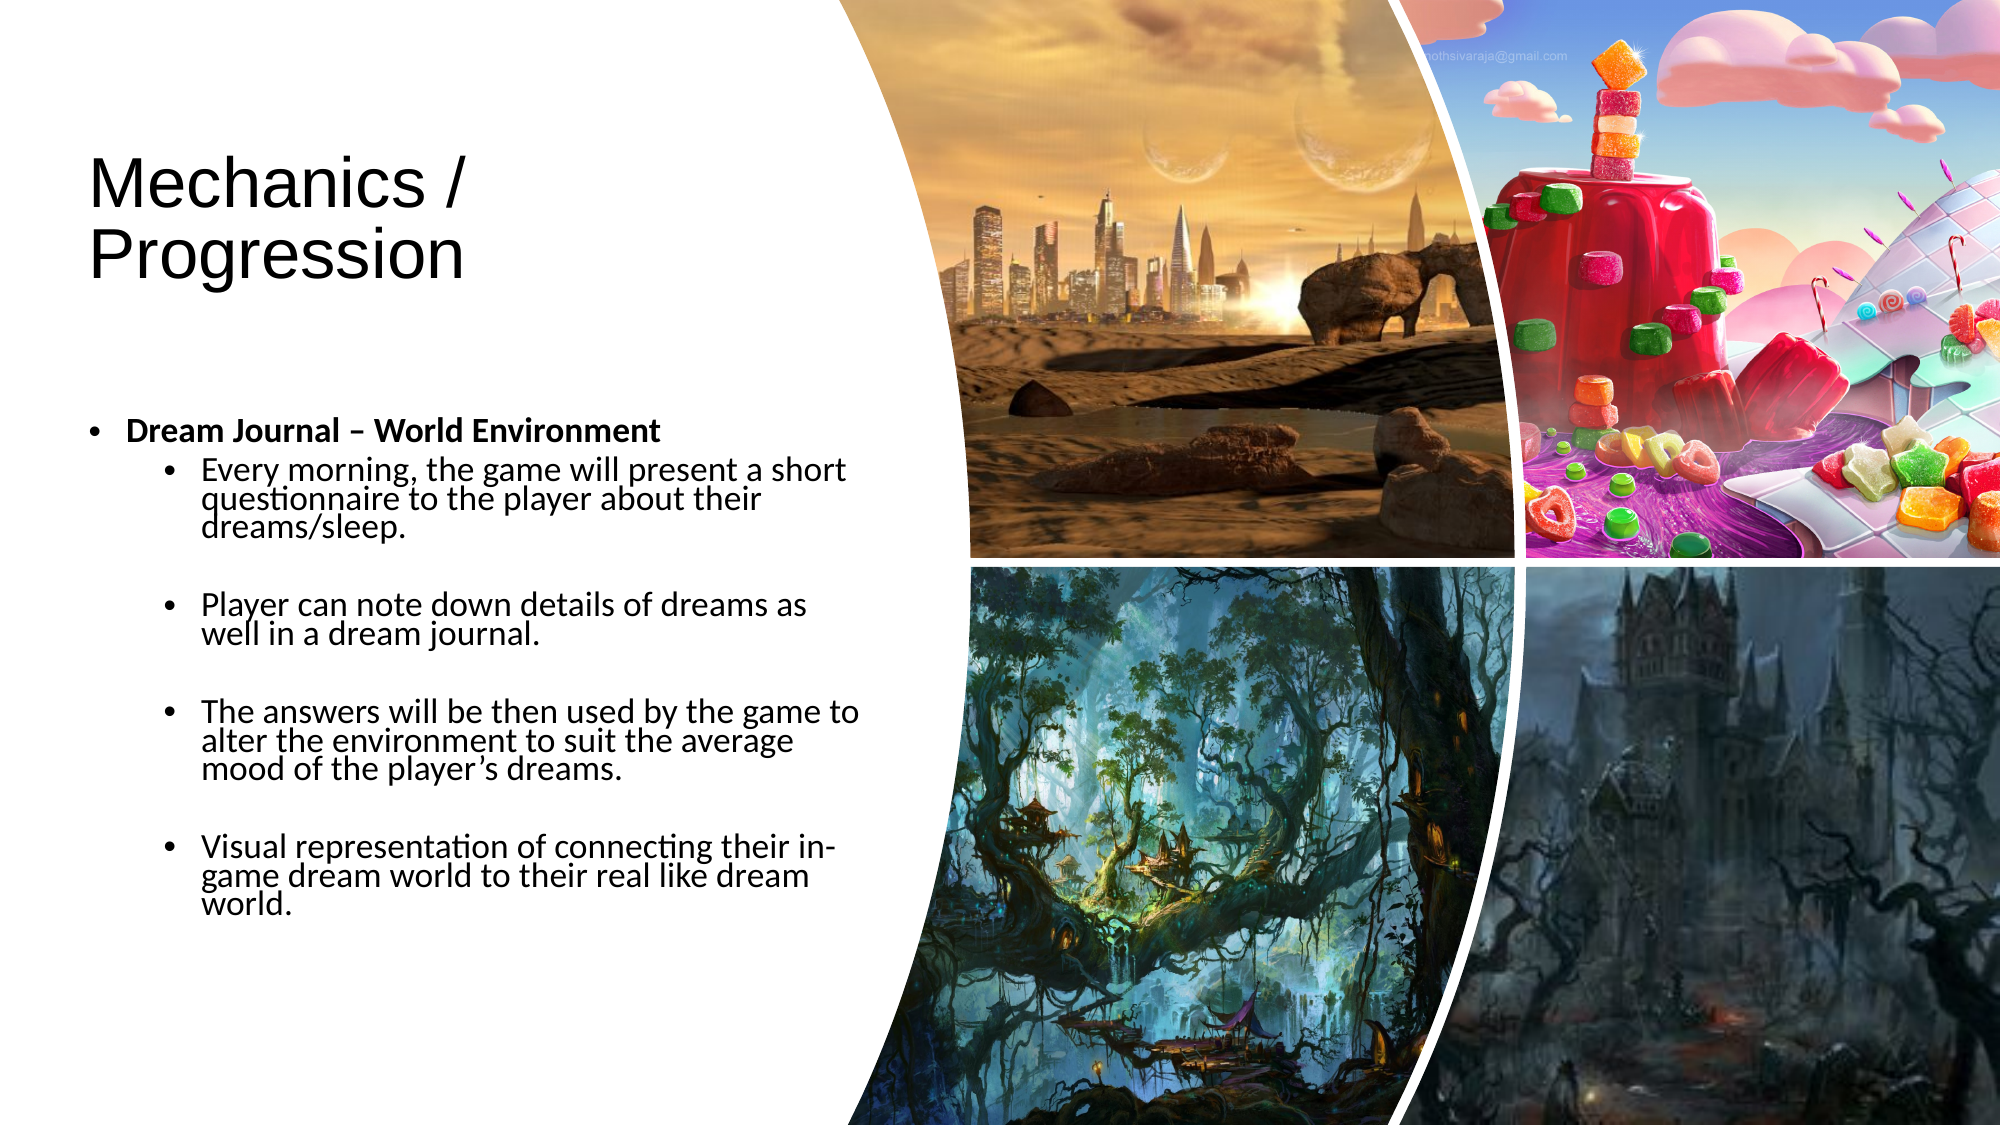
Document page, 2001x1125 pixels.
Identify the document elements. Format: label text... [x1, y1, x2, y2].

picture [838, 0, 2000, 559]
list Dream Journal – World Environment Every morning, the game will present a short questionnaire to the player about their dreams/sleep. Player can note down details of dreams as well in a dream journal. The answers will be then used by the game to alter the environment to suit the average mood of the player’s dreams. Visual representation of connecting their in-game dream world to their real like dream world. [73, 412, 843, 1014]
title Mechanics / Progression [73, 112, 833, 330]
picture [847, 566, 2000, 1125]
